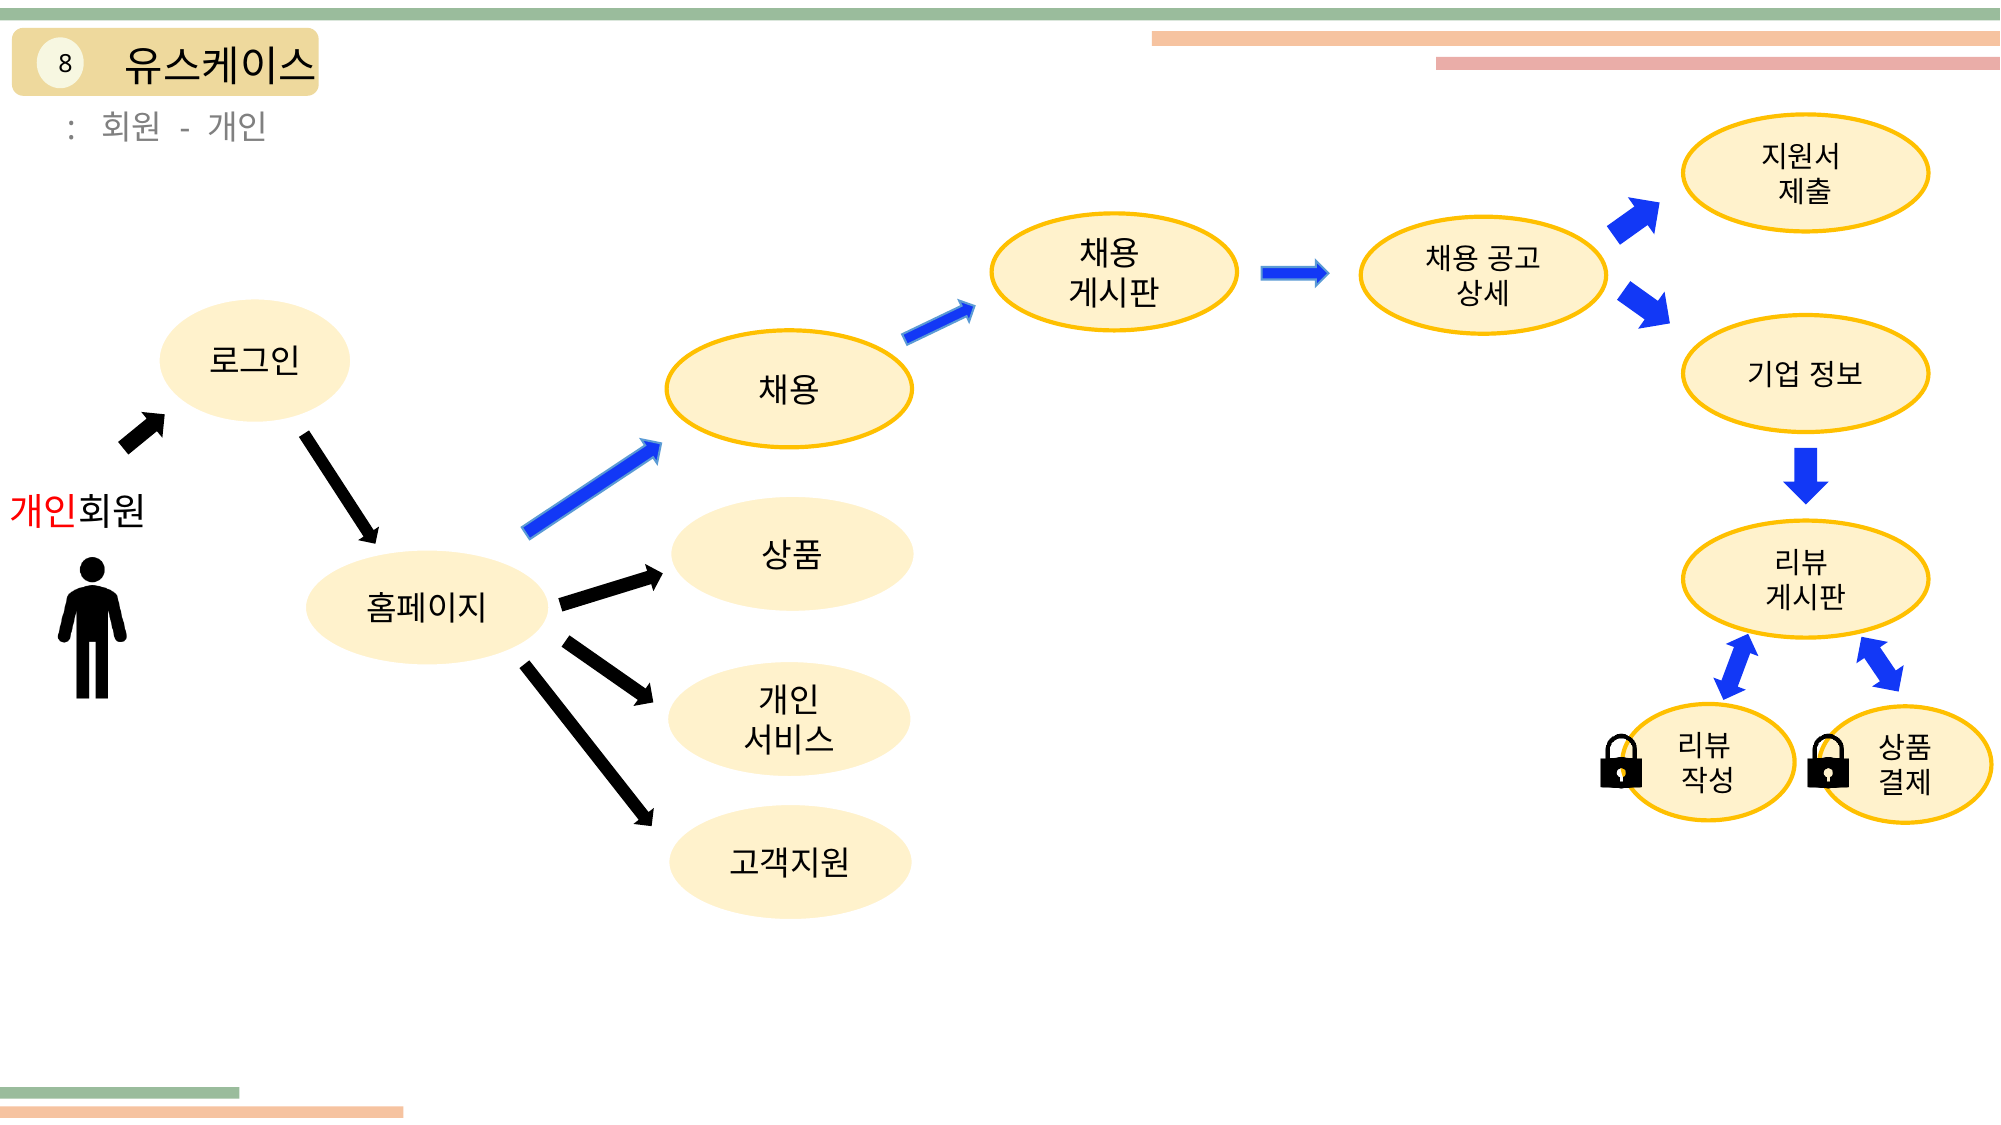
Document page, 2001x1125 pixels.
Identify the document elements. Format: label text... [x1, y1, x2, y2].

text_box 유스케이스 [109, 32, 417, 97]
text_box 지원서 제출 [1681, 112, 1931, 234]
text_box [1854, 635, 1906, 693]
text_box [1615, 279, 1672, 331]
text_box 채용 게시판 [990, 211, 1239, 332]
text_box 홈페이지 [302, 547, 552, 668]
picture [1585, 725, 1657, 797]
picture [1792, 725, 1864, 797]
text_box 리뷰 게시판 [1681, 519, 1931, 640]
text_box [1780, 446, 1832, 506]
text_box 고객지원 [666, 801, 915, 923]
text_box [1435, 56, 2000, 71]
text_box 개인 서비스 [665, 658, 914, 780]
picture [16, 552, 167, 703]
text_box : 회원 - 개인 [51, 98, 341, 154]
text_box 상품 [668, 493, 917, 614]
text_box 기업 정보 [1681, 313, 1931, 434]
text_box 로그인 [156, 296, 354, 425]
text_box [900, 298, 976, 347]
text_box [558, 563, 663, 612]
text_box [0, 7, 2000, 21]
text_box 개인회원 [0, 480, 189, 541]
text_box 8 [35, 36, 85, 90]
text_box [298, 430, 380, 544]
text_box 채용 공고 상세 [1359, 215, 1608, 336]
text_box [1151, 30, 2000, 47]
text_box 채용 [665, 328, 914, 449]
text_box [1711, 632, 1761, 702]
text_box [520, 437, 663, 541]
text_box [1605, 195, 1661, 247]
text_box [561, 635, 654, 706]
text_box [118, 411, 165, 455]
text_box 상품 결제 [1831, 704, 1994, 825]
text_box [1260, 258, 1330, 289]
text_box [10, 26, 318, 97]
text_box [519, 660, 654, 827]
text_box [0, 1086, 240, 1100]
text_box 리뷰 작성 [1637, 702, 1792, 822]
text_box [0, 1105, 404, 1119]
